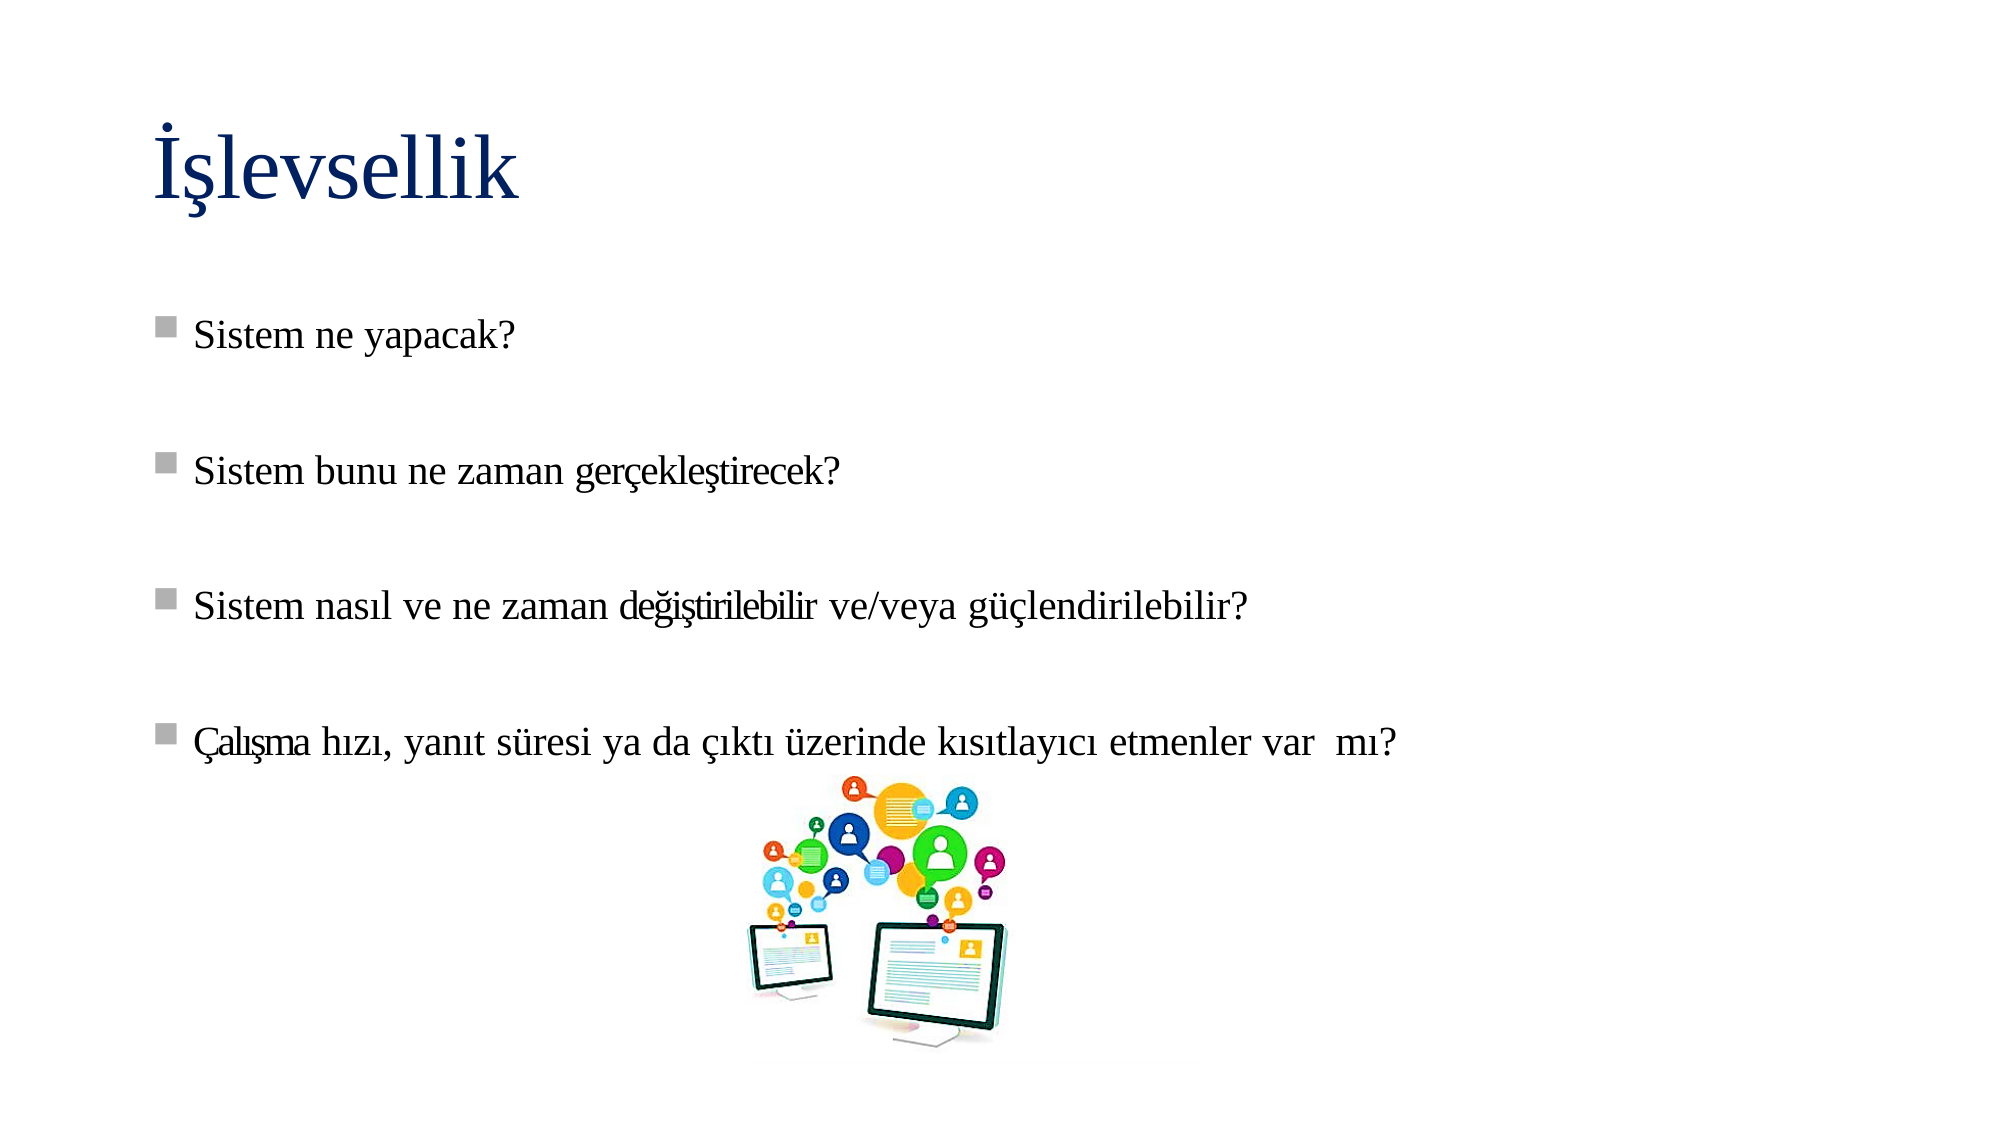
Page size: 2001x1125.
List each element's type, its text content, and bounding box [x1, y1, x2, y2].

picture [746, 774, 1205, 1065]
list Sistem ne yapacak? Sistem bunu ne zaman gerçekleştirecek? Sistem nasıl ve ne zaman değiştirilebilir ve/veya güçlendirilebilir? Çalışma hızı, yanıt süresi ya da çıktı üzerinde kısıtlayıcı etmenler var mı? [137, 299, 1863, 772]
title İşlevsellik [137, 59, 1863, 278]
